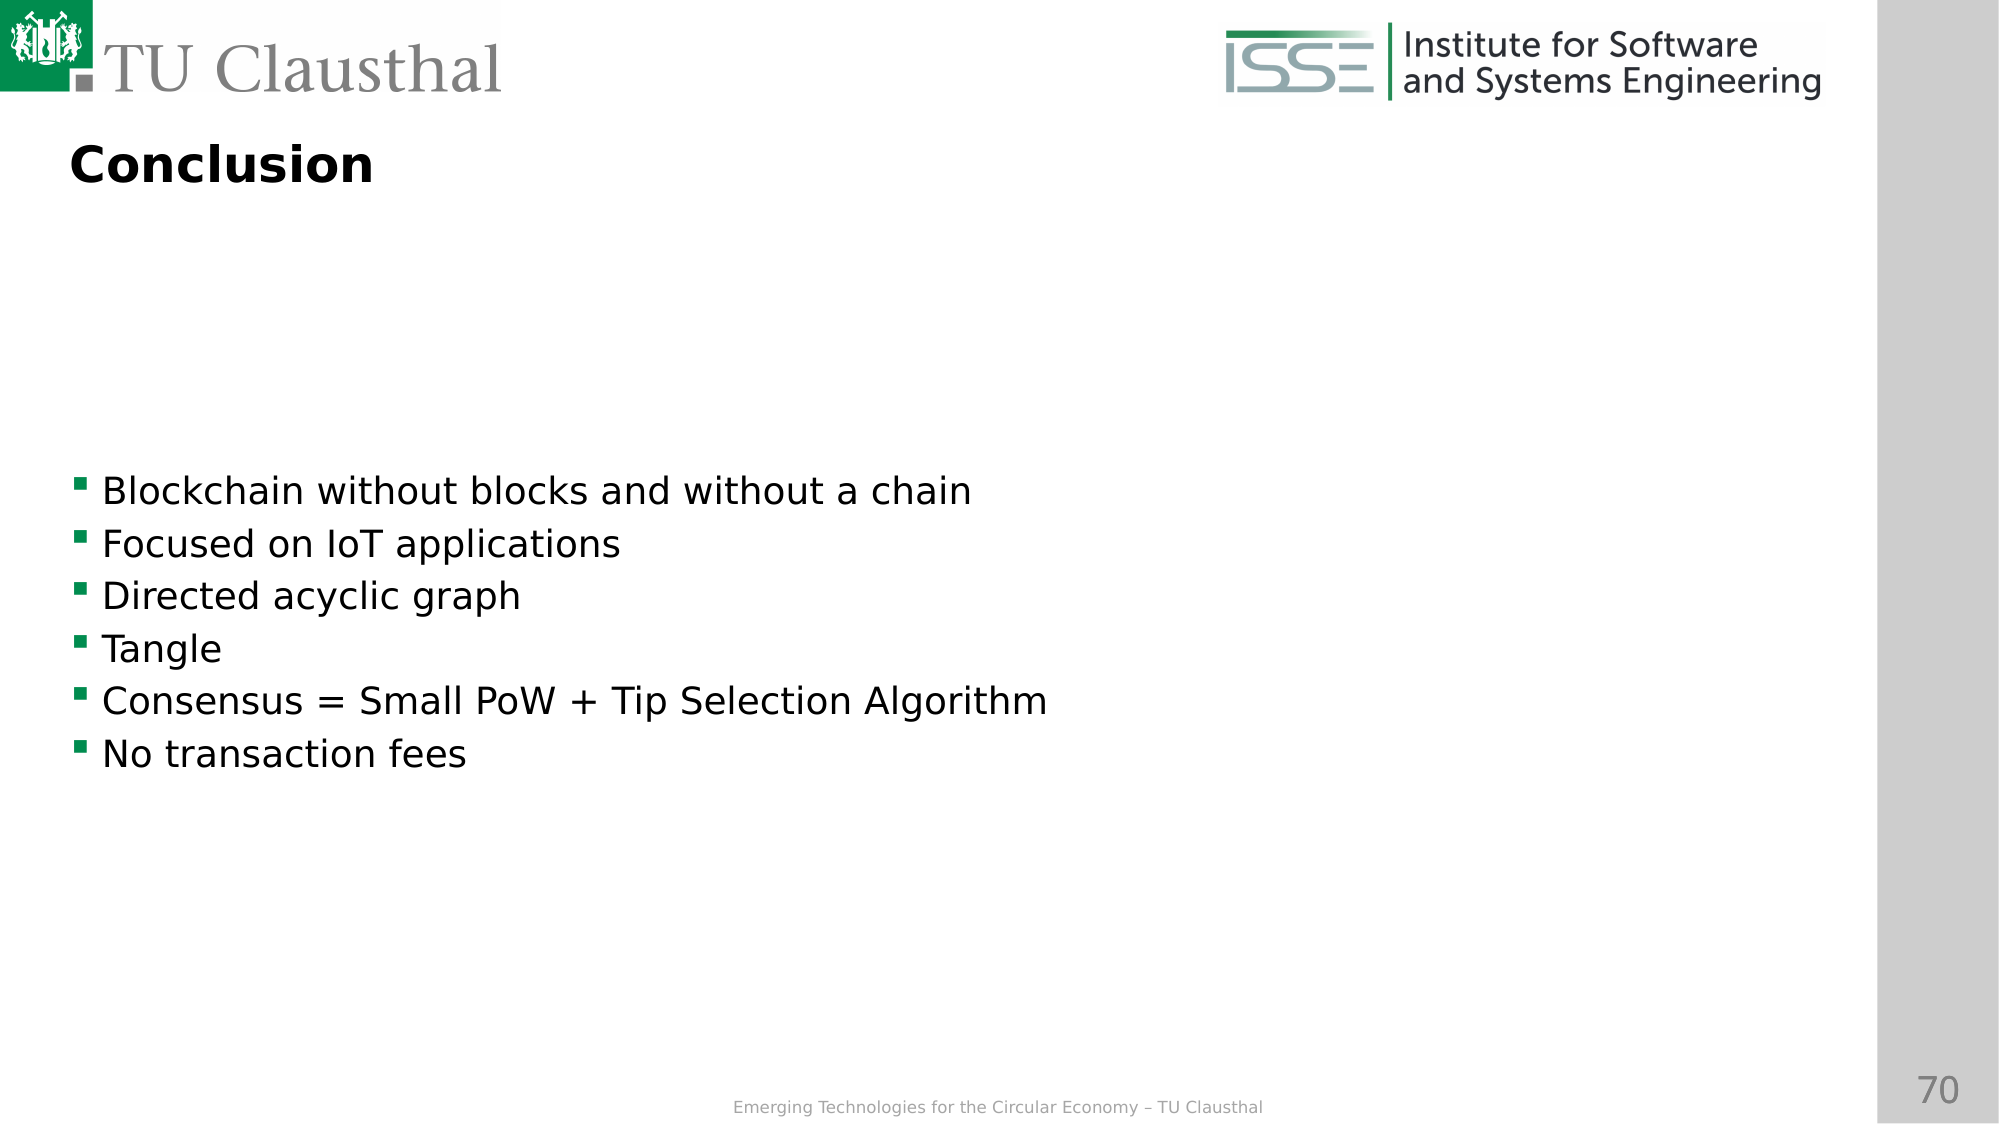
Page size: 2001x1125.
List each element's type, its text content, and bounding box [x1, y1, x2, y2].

text_box Conclusion [55, 125, 1818, 207]
text_box Blockchain without blocks and without a chain Focused on IoT applications Directed acyclic graph Tangle Consensus = Small PoW + Tip Selection Algorithm No transaction fees [55, 208, 1818, 1034]
picture [0, 0, 501, 92]
picture [1218, 22, 1826, 107]
